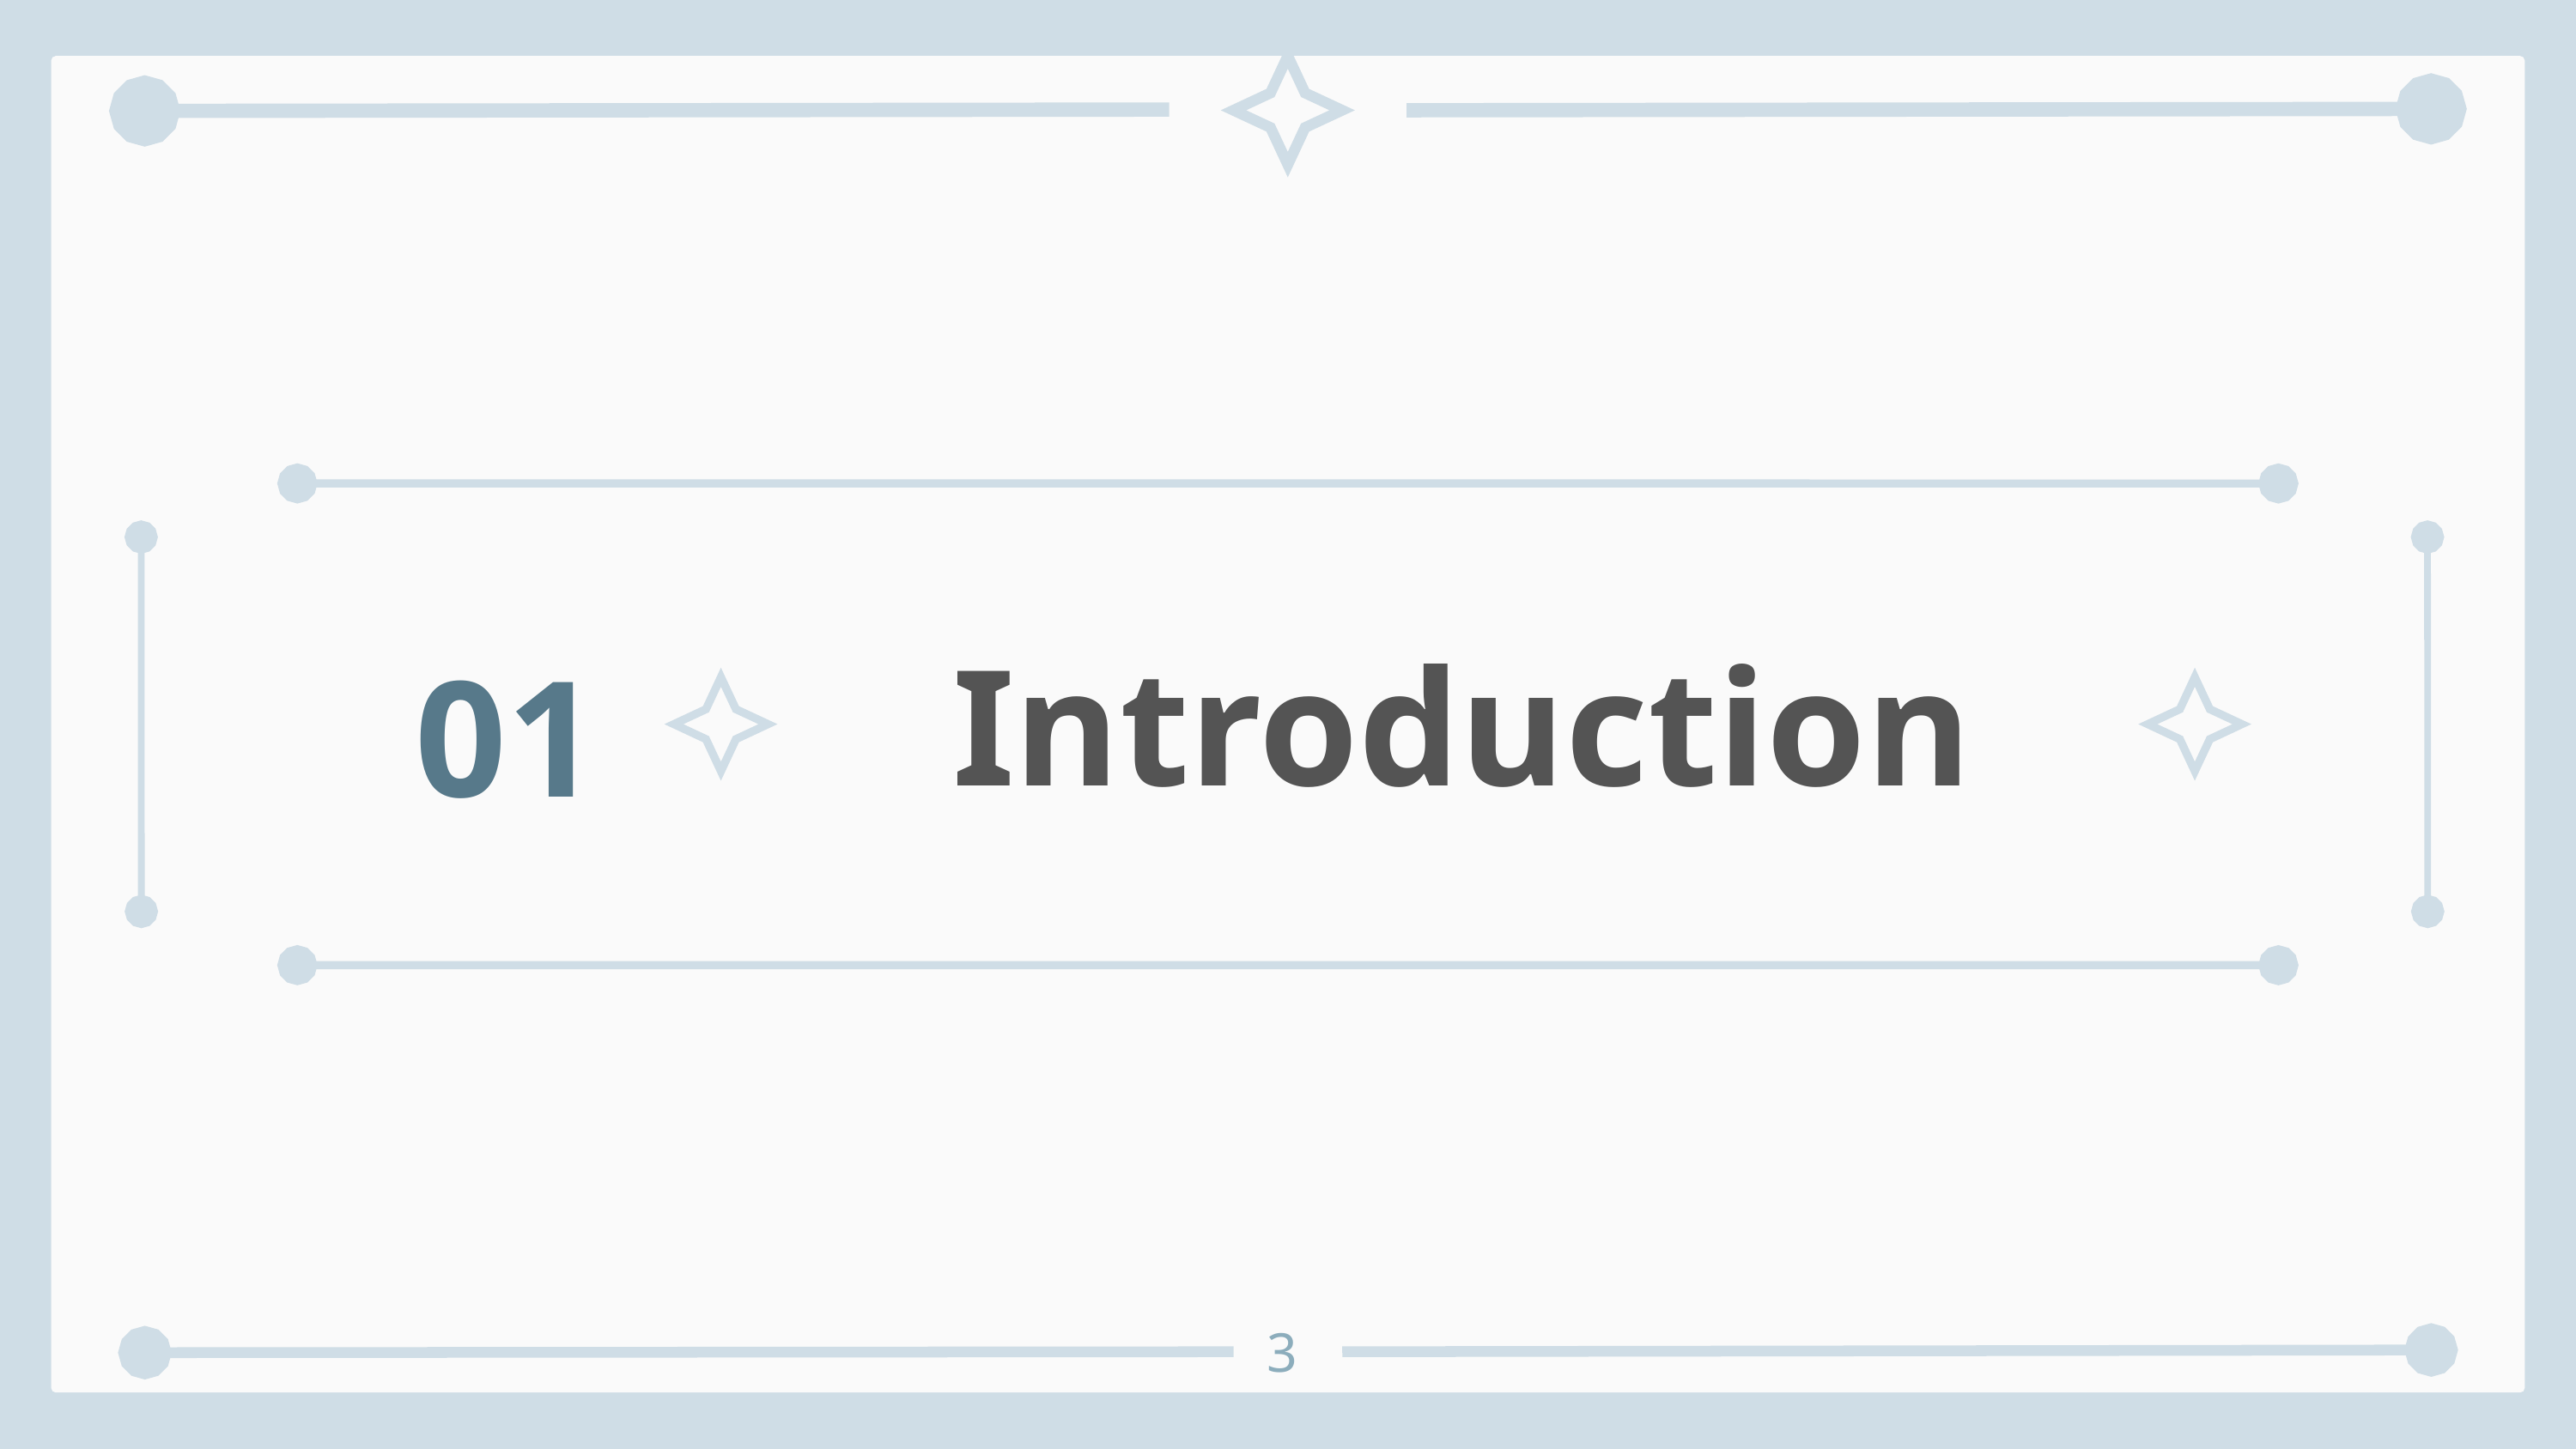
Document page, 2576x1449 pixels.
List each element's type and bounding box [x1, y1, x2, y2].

text_box [51, 55, 2525, 1393]
text_box [673, 676, 769, 772]
text_box [2148, 676, 2243, 772]
text_box [144, 55, 2432, 165]
